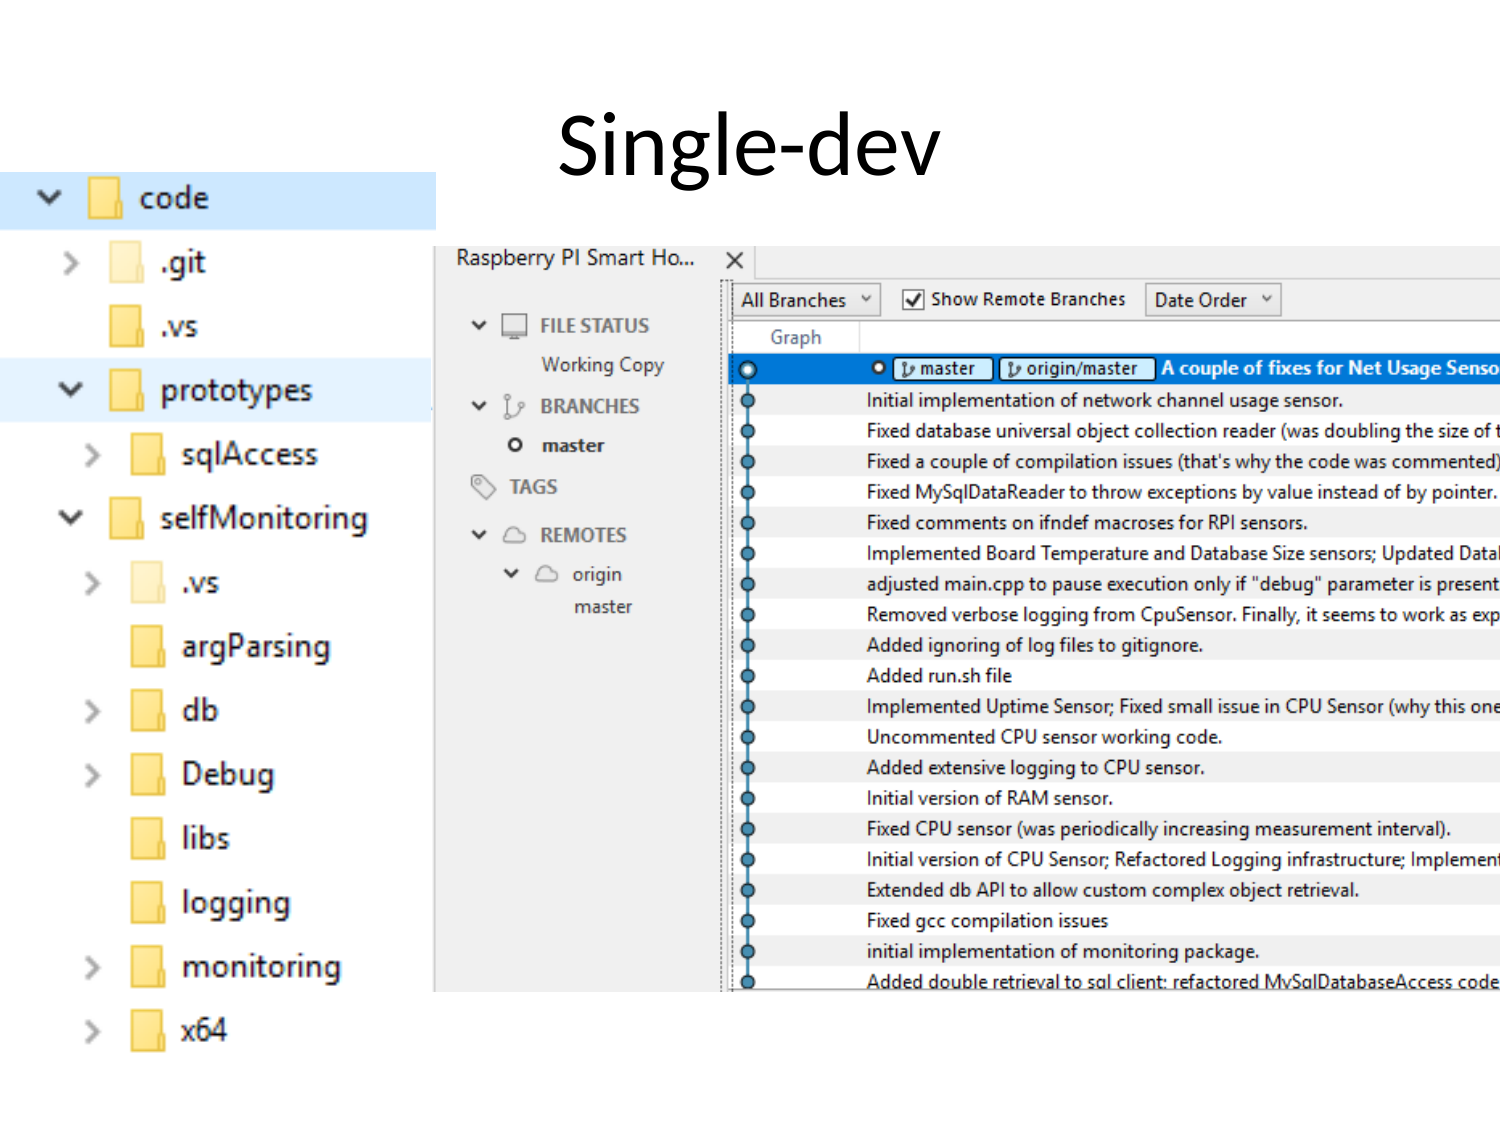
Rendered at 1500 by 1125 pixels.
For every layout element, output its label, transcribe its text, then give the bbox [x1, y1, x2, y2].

title Single-dev [75, 45, 1425, 233]
picture [0, 172, 1500, 1066]
